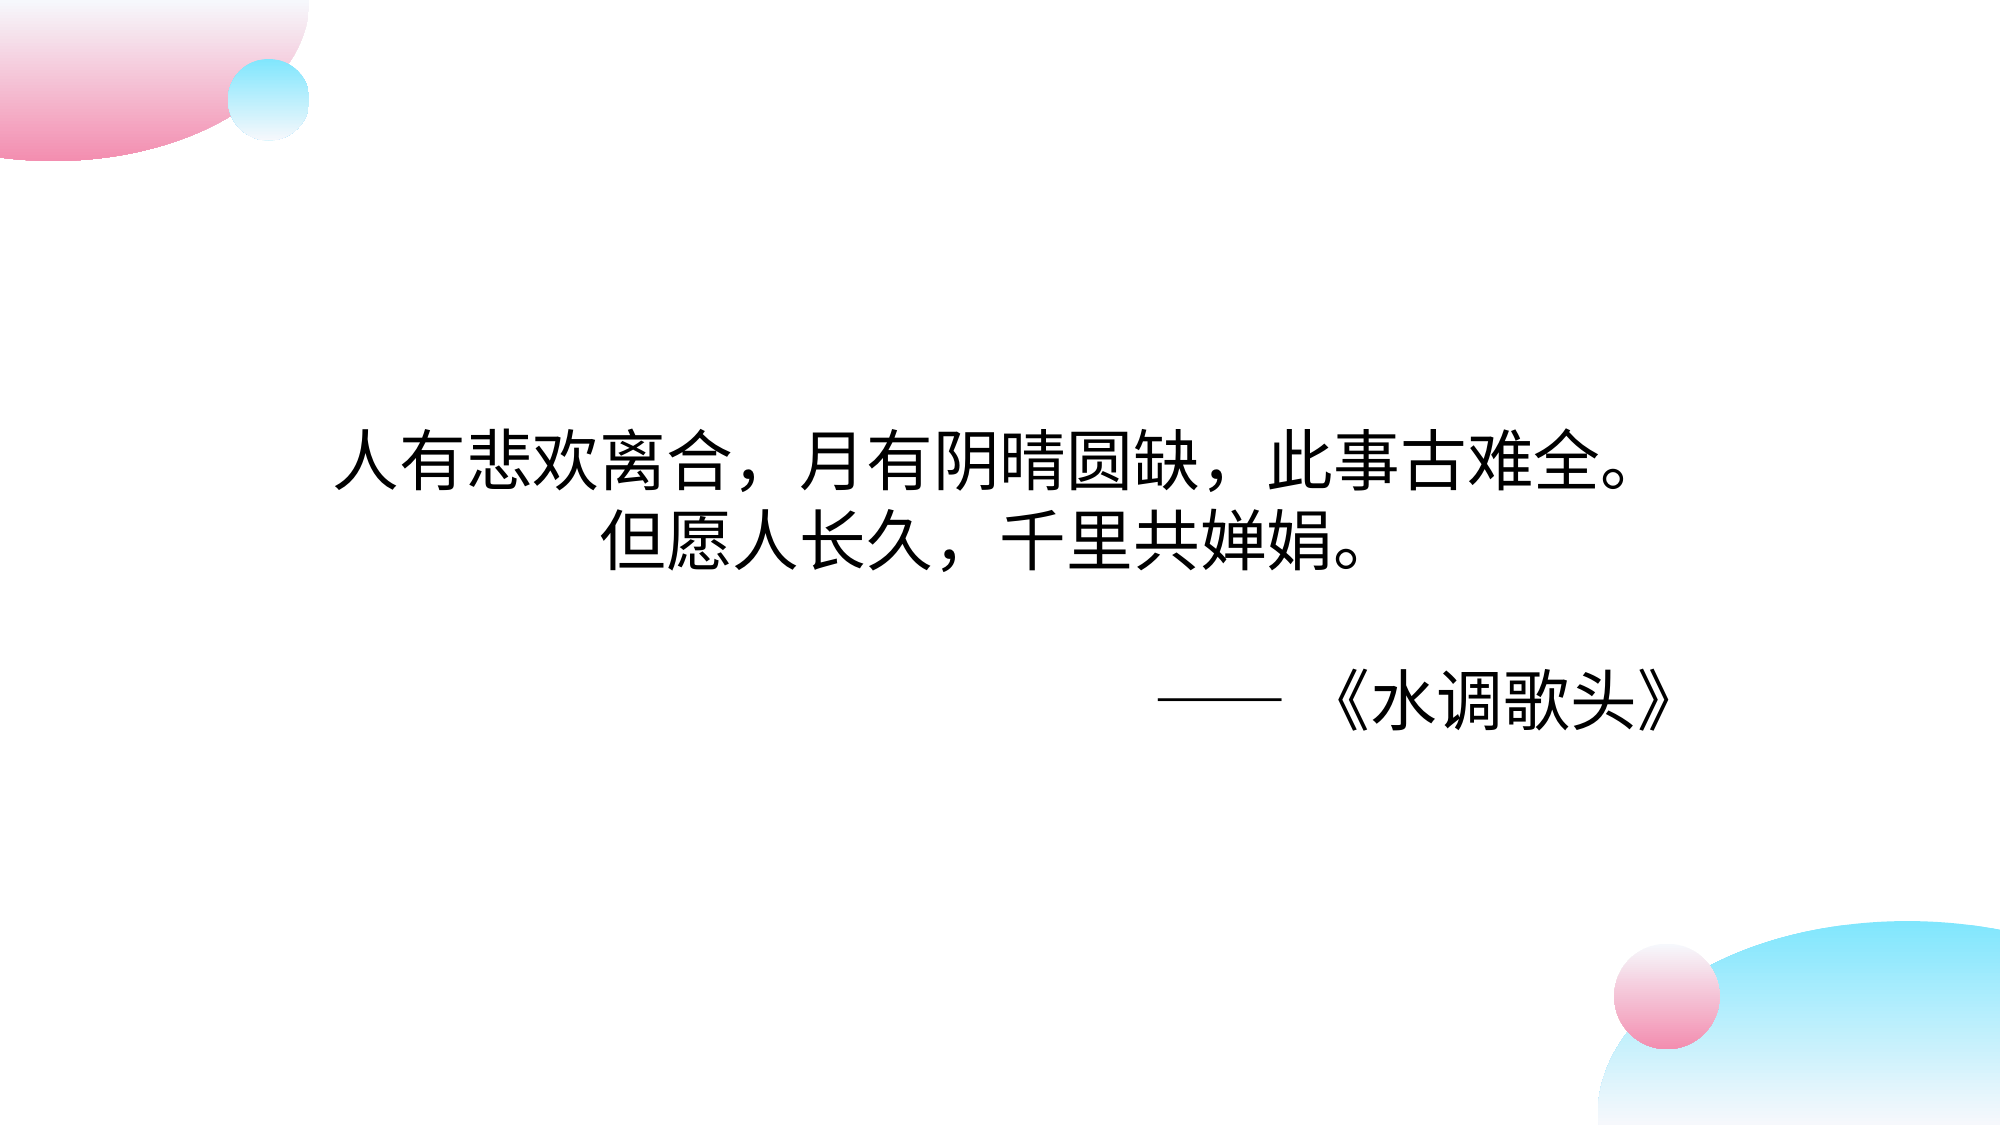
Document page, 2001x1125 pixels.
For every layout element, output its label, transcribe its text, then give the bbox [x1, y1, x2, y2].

text_box [1613, 942, 1721, 1051]
text_box [0, 0, 311, 162]
text_box 人有悲欢离合，月有阴晴圆缺，此事古难全。 但愿人长久，千里共婵娟。 ——《水调歌头》 [281, 331, 1719, 747]
text_box [226, 57, 311, 142]
text_box [1596, 920, 2000, 1125]
